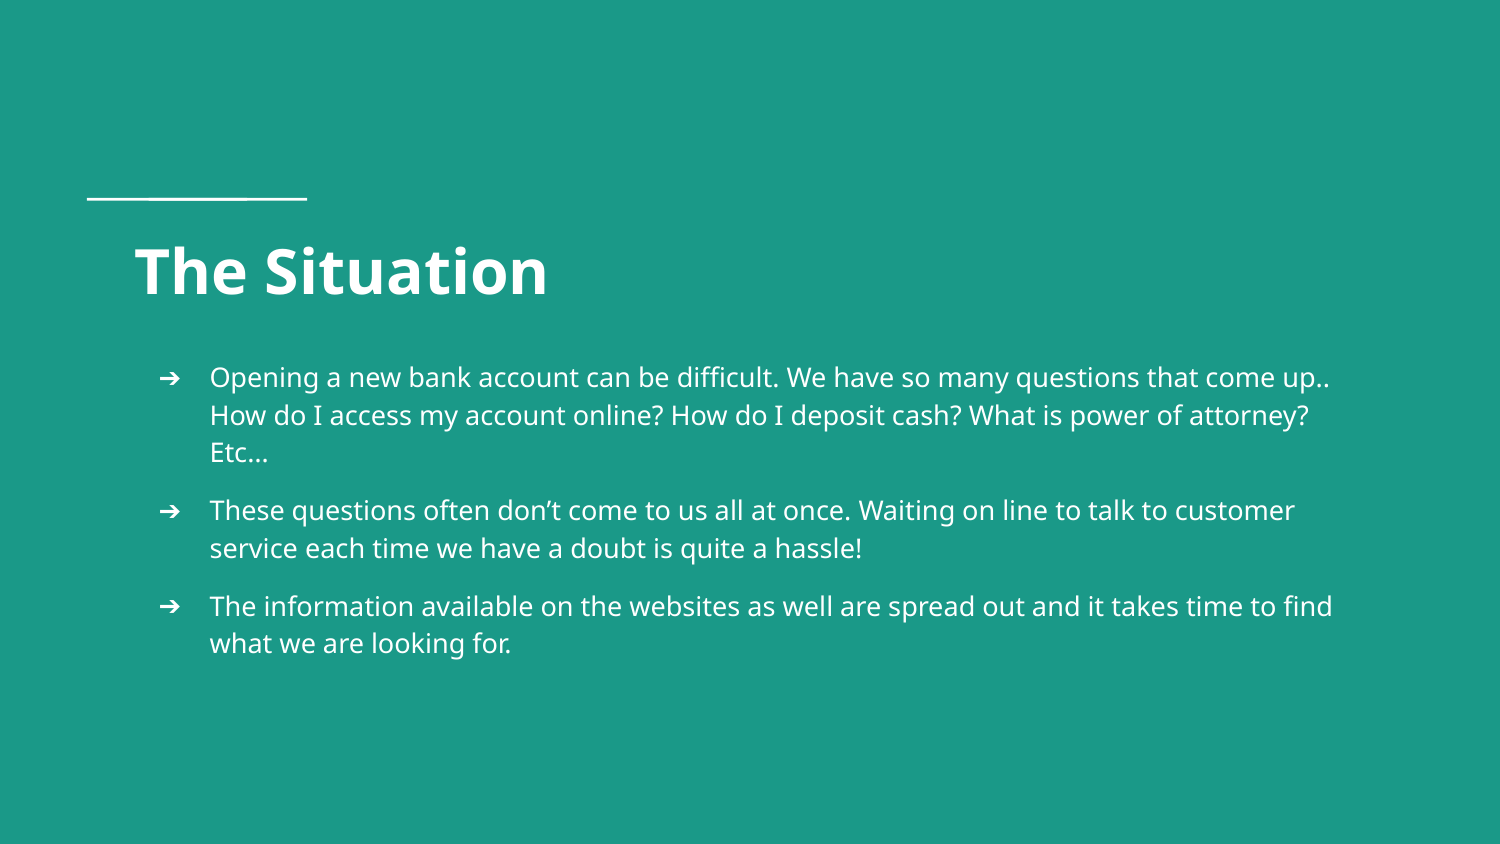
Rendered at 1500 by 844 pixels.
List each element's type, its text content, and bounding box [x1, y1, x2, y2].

title The Situation [119, 216, 1381, 341]
list Opening a new bank account can be difficult. We have so many questions that come up.. How do I access my account online? How do I deposit cash? What is power of attorney? Etc… These questions often don’t come to us all at once. Waiting on line to talk to customer service each time we have a doubt is quite a hassle! The information available on the websites as well are spread out and it takes time to find what we are looking for. [119, 341, 1381, 712]
